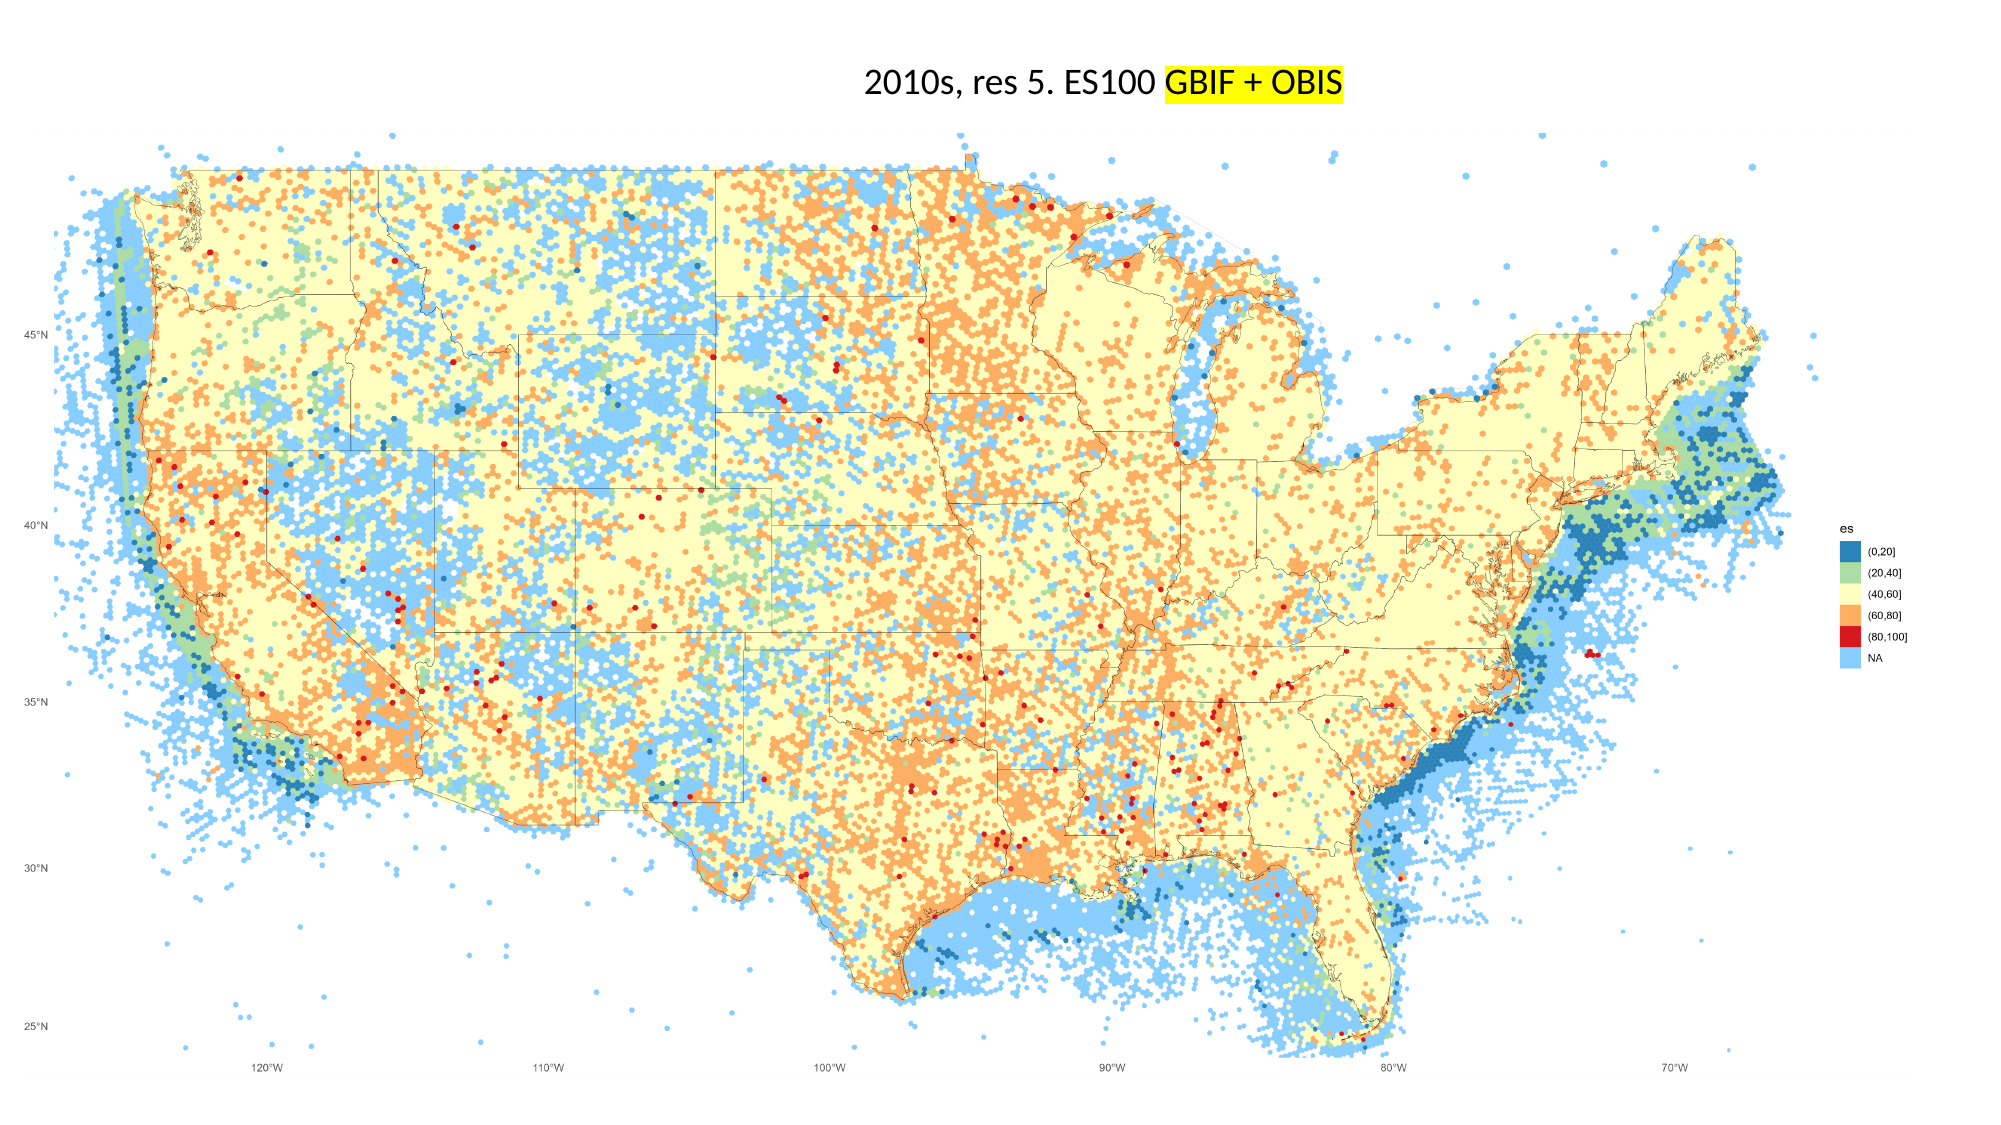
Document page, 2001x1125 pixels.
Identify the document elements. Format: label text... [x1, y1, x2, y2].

picture [24, 130, 1914, 1076]
text_box 2010s, res 5. ES100 GBIF + OBIS [849, 49, 1359, 110]
